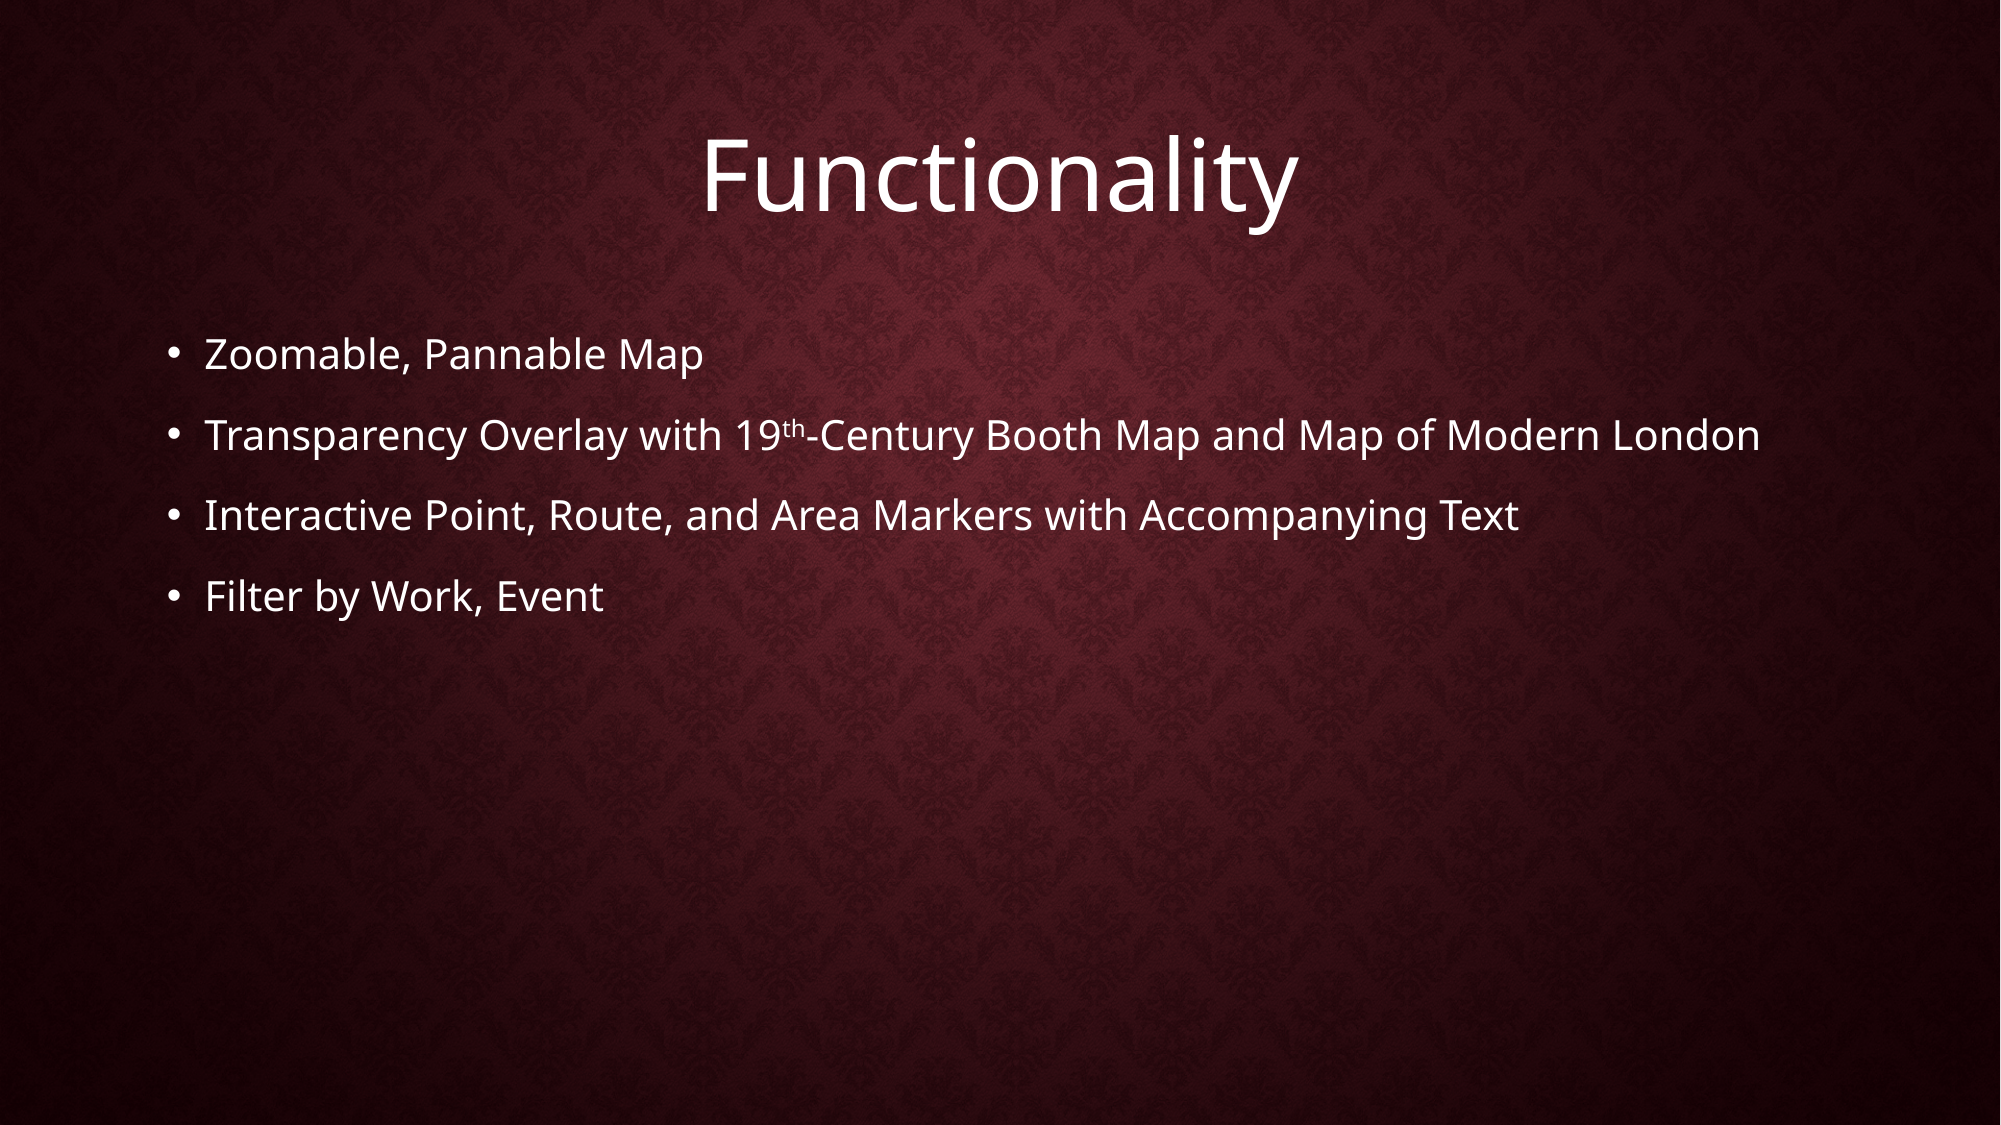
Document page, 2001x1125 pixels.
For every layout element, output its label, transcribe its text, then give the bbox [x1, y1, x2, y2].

list Zoomable, Pannable Map Transparency Overlay with 19th-Century Booth Map and Map of Modern London Interactive Point, Route, and Area Markers with Accompanying Text Filter by Work, Event [151, 309, 1851, 917]
text_box Functionality [151, 104, 1847, 240]
